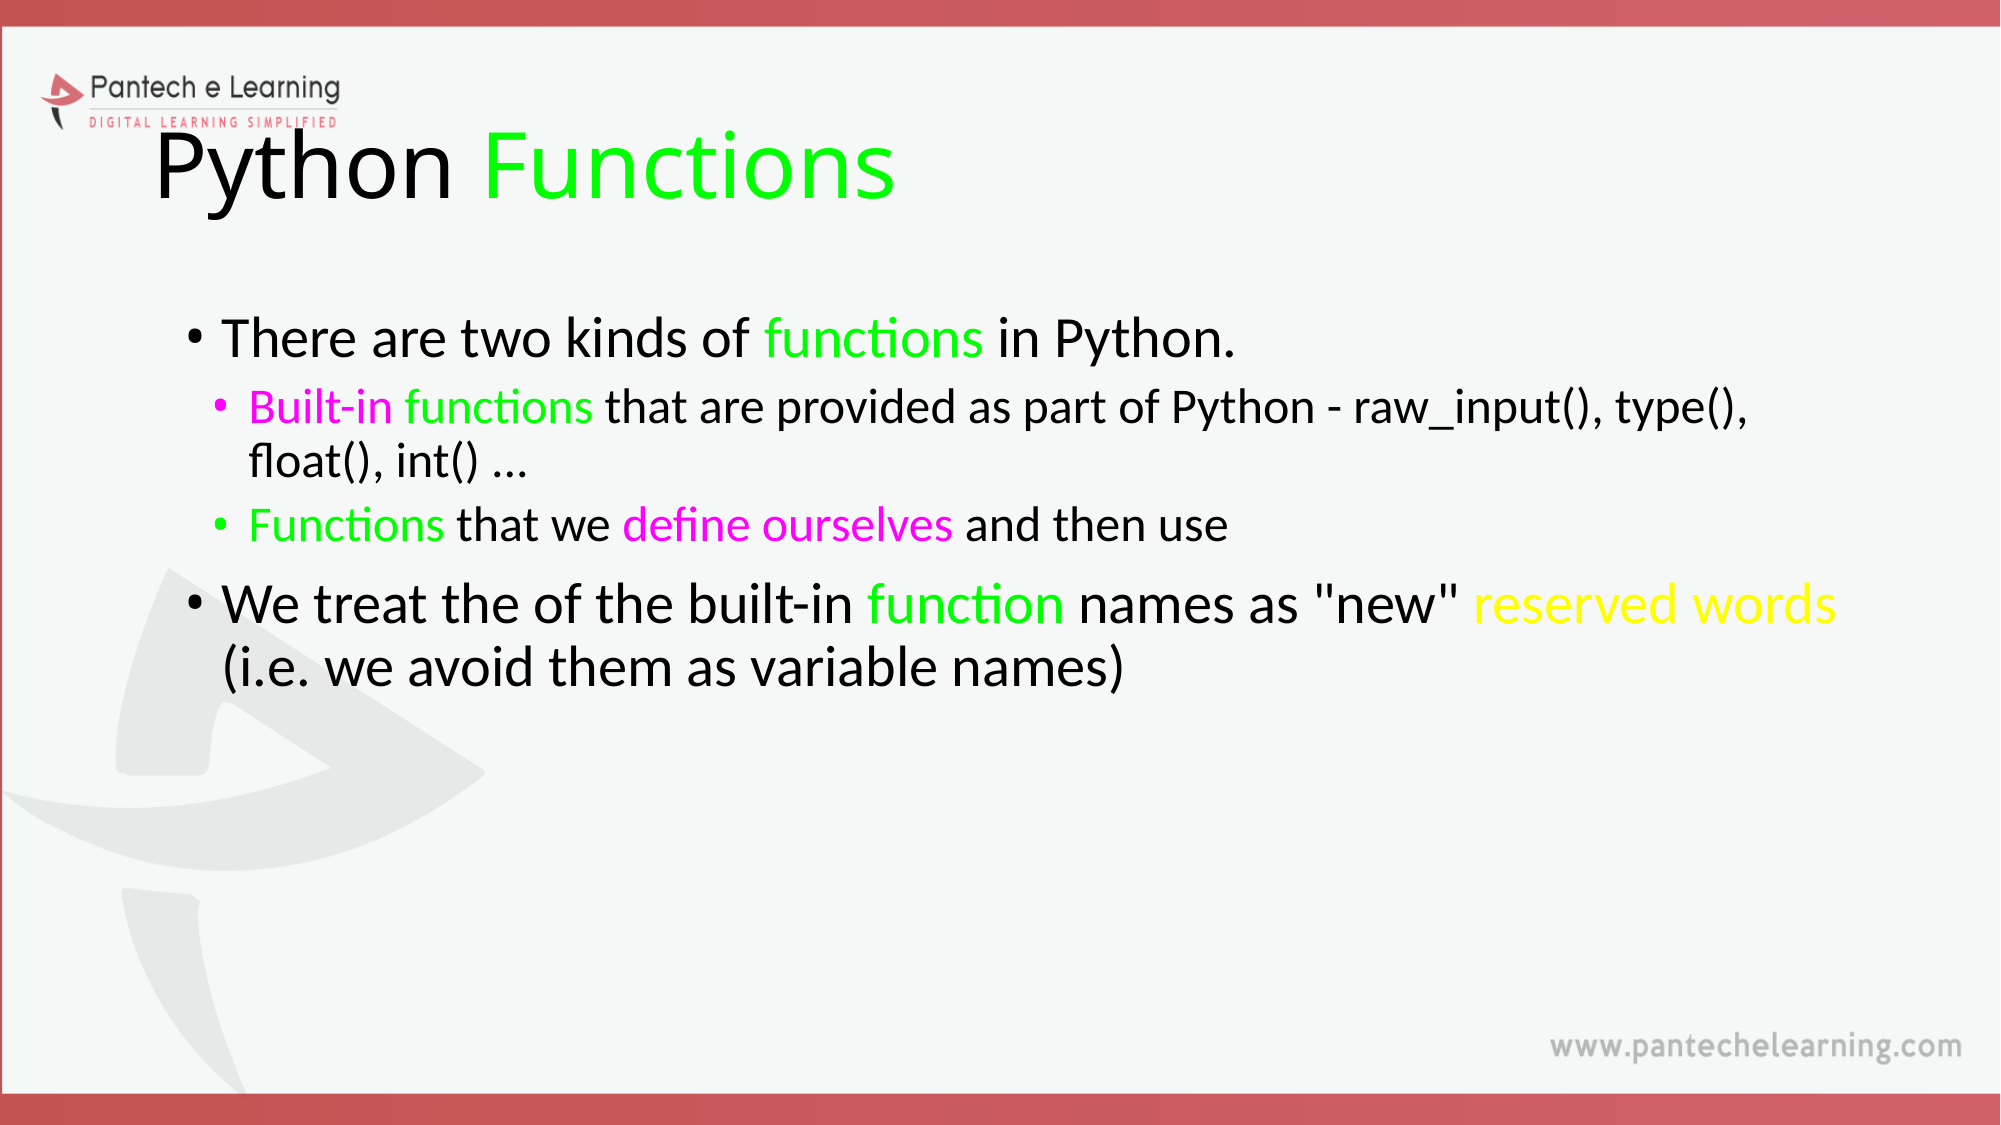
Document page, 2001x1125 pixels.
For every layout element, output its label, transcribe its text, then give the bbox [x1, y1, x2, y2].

picture [0, 0, 2001, 1125]
title Python Functions [137, 59, 1863, 278]
list There are two kinds of functions in Python. Built-in functions that are provided as part of Python - raw_input(), type(), float(), int() ... Functions that we define ourselves and then use We treat the of the built-in function names as "new" reserved words (i.e. we avoid them as variable names) [137, 299, 1863, 1014]
